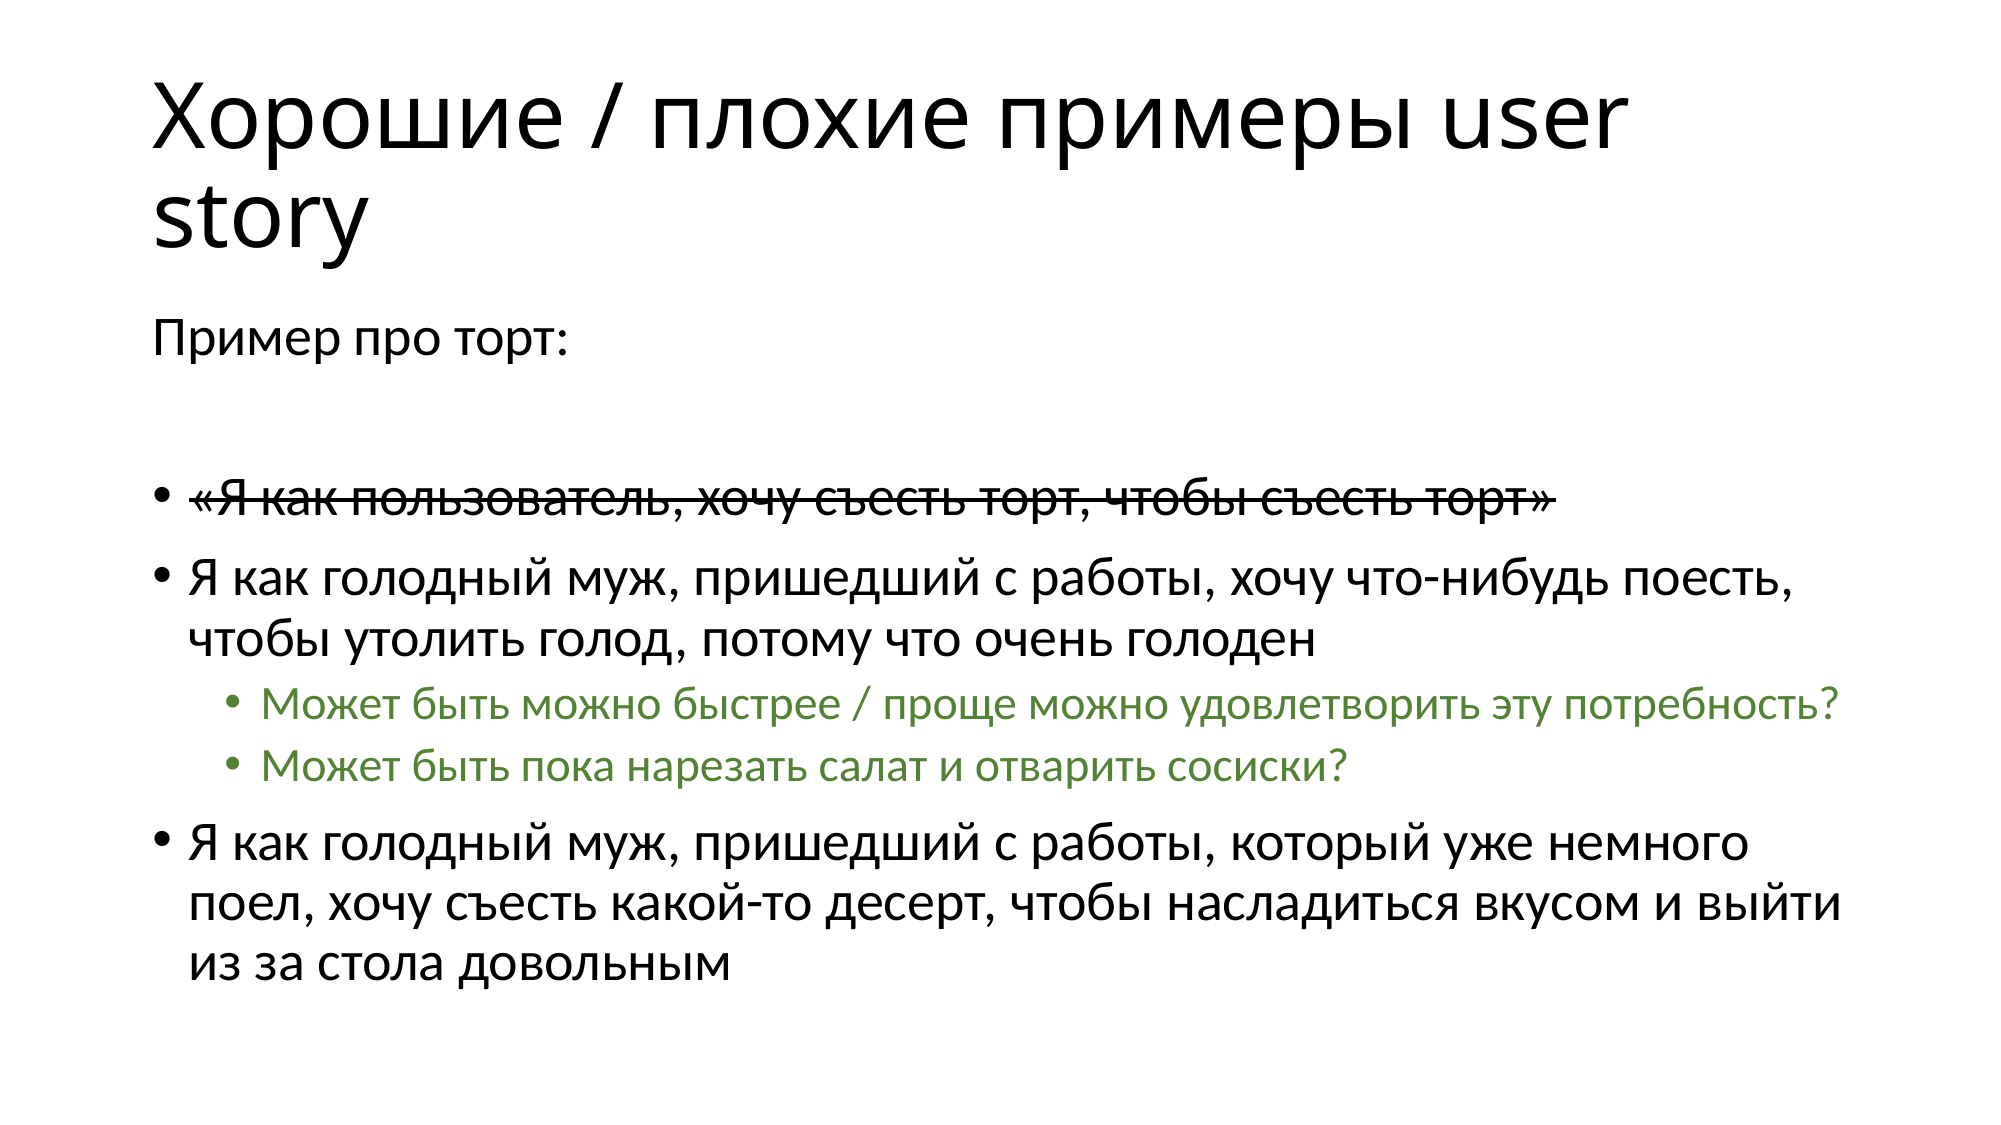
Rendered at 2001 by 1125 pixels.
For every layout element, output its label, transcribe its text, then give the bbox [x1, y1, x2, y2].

title Хорошие / плохие примеры user story [137, 59, 1863, 278]
list Пример про торт: «Я как пользователь, хочу съесть торт, чтобы съесть торт» Я как голодный муж, пришедший с работы, хочу что-нибудь поесть, чтобы утолить голод, потому что очень голоден Может быть можно быстрее / проще можно удовлетворить эту потребность? Может быть пока нарезать салат и отварить сосиски? Я как голодный муж, пришедший с работы, который уже немного поел, хочу съесть какой-то десерт, чтобы насладиться вкусом и выйти из за стола довольным [137, 299, 1863, 1014]
